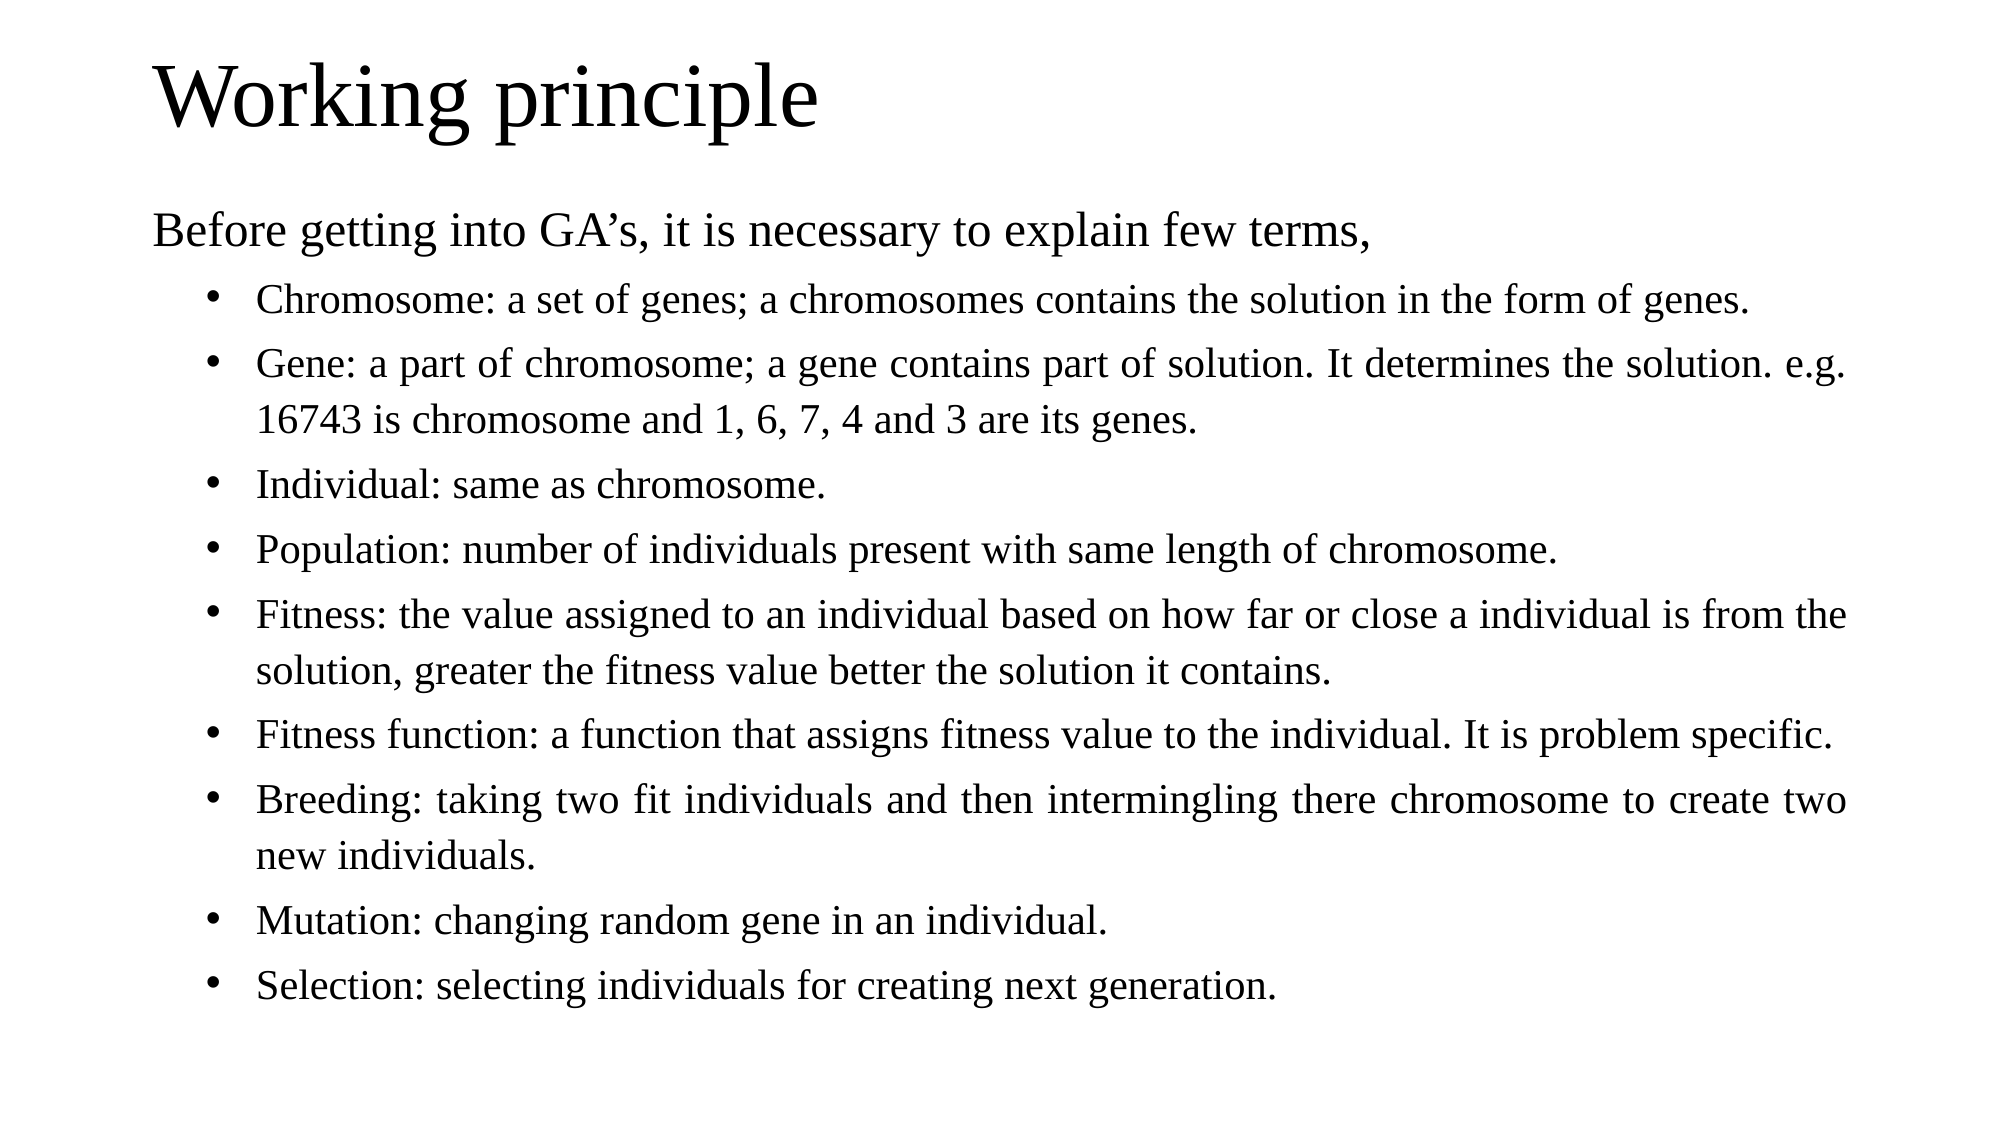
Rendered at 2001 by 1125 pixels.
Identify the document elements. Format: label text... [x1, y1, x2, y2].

title Working principle [137, 27, 1863, 166]
list Before getting into GA’s, it is necessary to explain few terms, Chromosome: a set of genes; a chromosomes contains the solution in the form of genes. Gene: a part of chromosome; a gene contains part of solution. It determines the solution. e.g. 16743 is chromosome and 1, 6, 7, 4 and 3 are its genes. Individual: same as chromosome. Population: number of individuals present with same length of chromosome. Fitness: the value assigned to an individual based on how far or close a individual is from the solution, greater the fitness value better the solution it contains. Fitness function: a function that assigns fitness value to the individual. It is problem specific. Breeding: taking two fit individuals and then intermingling there chromosome to create two new individuals. Mutation: changing random gene in an individual. Selection: selecting individuals for creating next generation. [137, 183, 1863, 1079]
